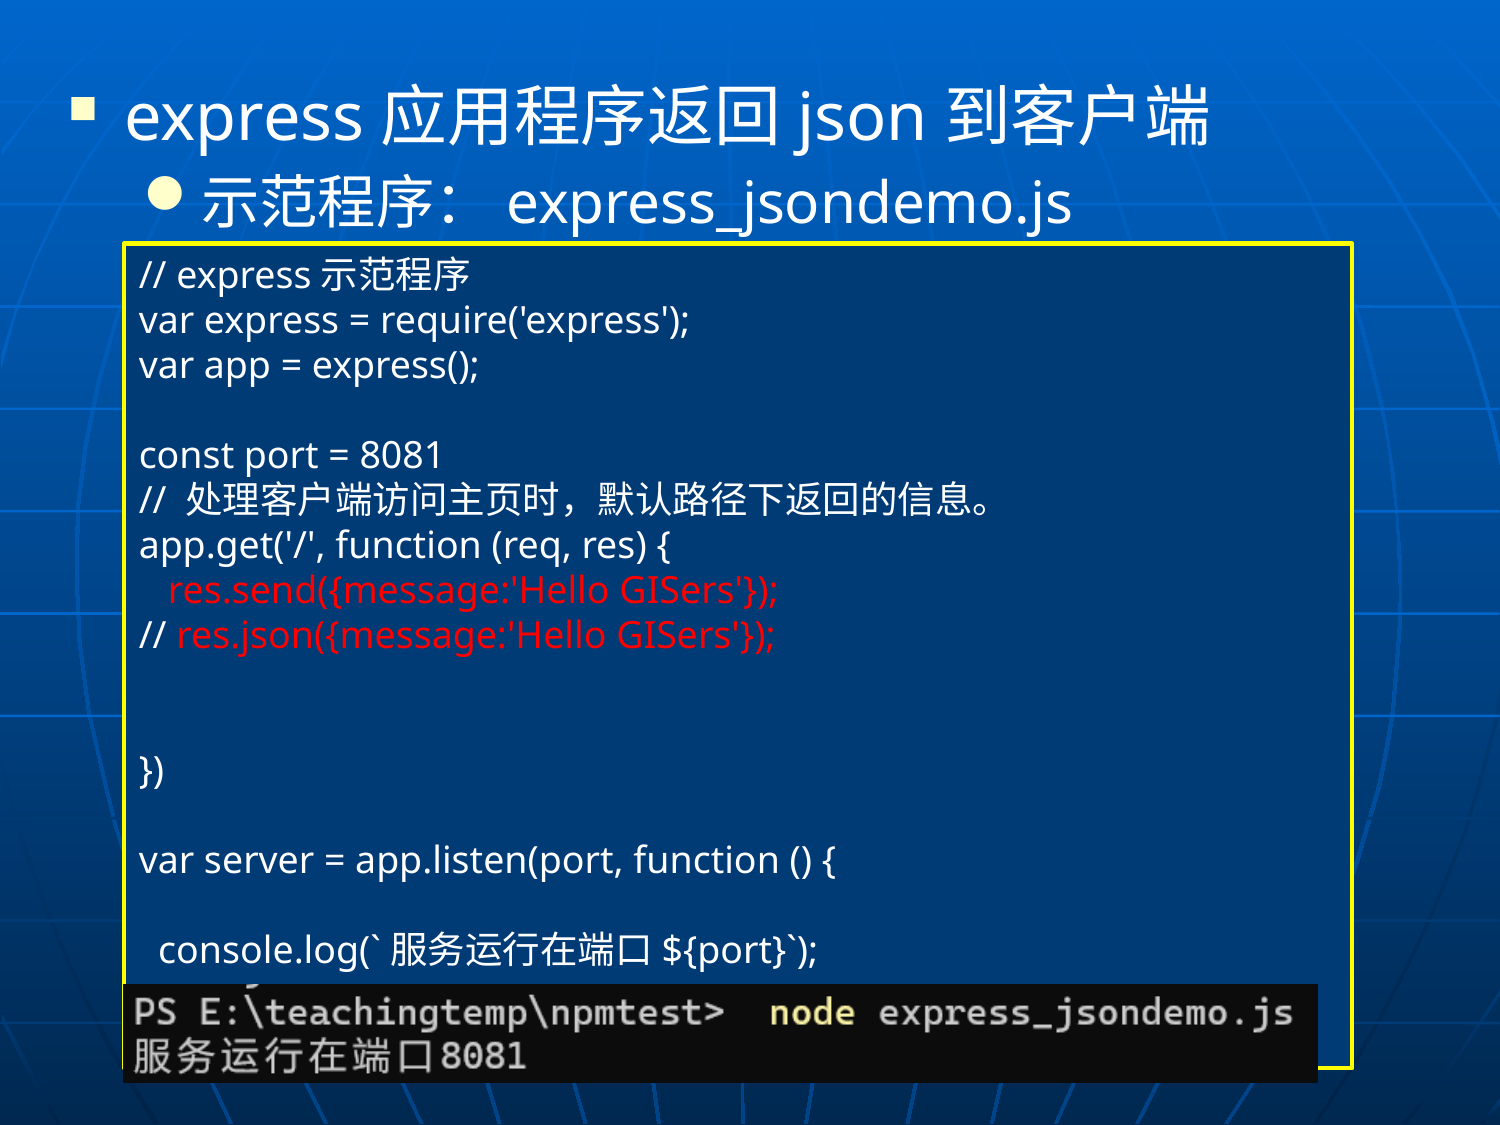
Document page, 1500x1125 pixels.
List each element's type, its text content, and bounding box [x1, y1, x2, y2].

text_box // express示范程序 var express = require('express'); var app = express(); const port = 8081 // 处理客户端访问主页时，默认路径下返回的信息。 app.get('/', function (req, res) { res.send({message:'Hello GISers'}); // res.json({message:'Hello GISers'}); }) var server = app.listen(port, function () { console.log(`服务运行在端口${port}`); }) [122, 241, 1354, 1070]
list express应用程序返回json到客户端 示范程序：express_jsondemo.js [53, 66, 1404, 810]
picture [123, 984, 1318, 1084]
